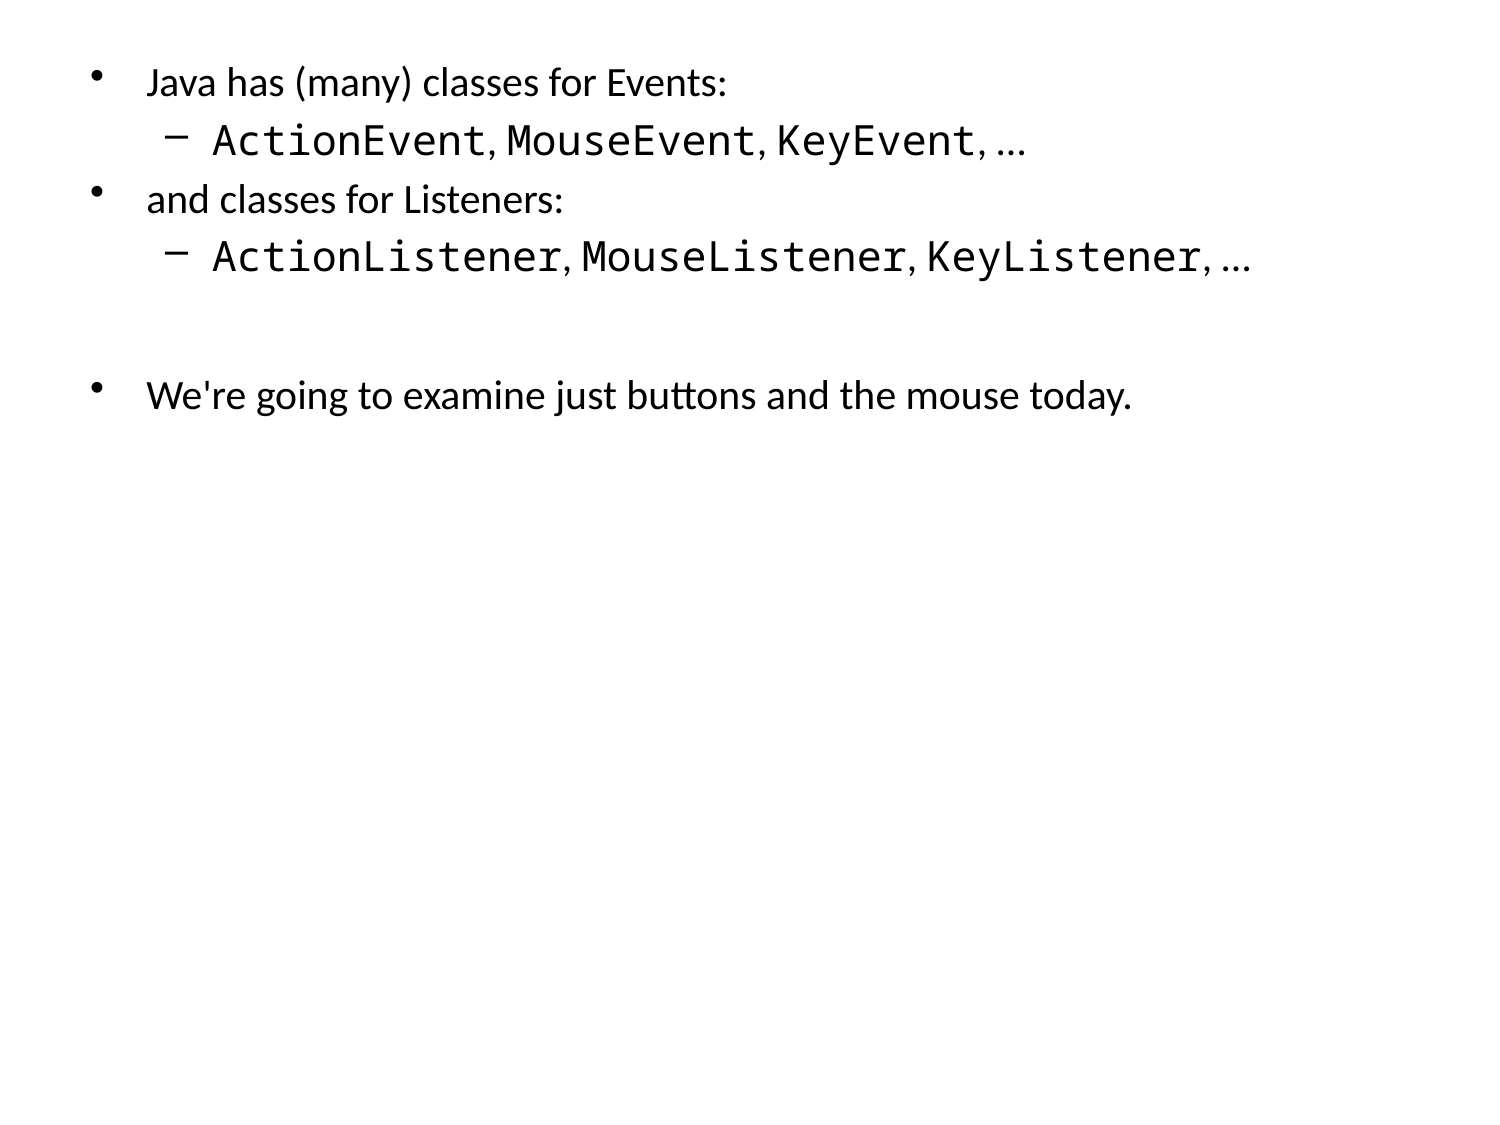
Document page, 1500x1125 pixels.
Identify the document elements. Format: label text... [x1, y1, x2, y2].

list Java has (many) classes for Events: ActionEvent, MouseEvent, KeyEvent, … and classes for Listeners: ActionListener, MouseListener, KeyListener, … We're going to examine just buttons and the mouse today. [74, 47, 1426, 1006]
